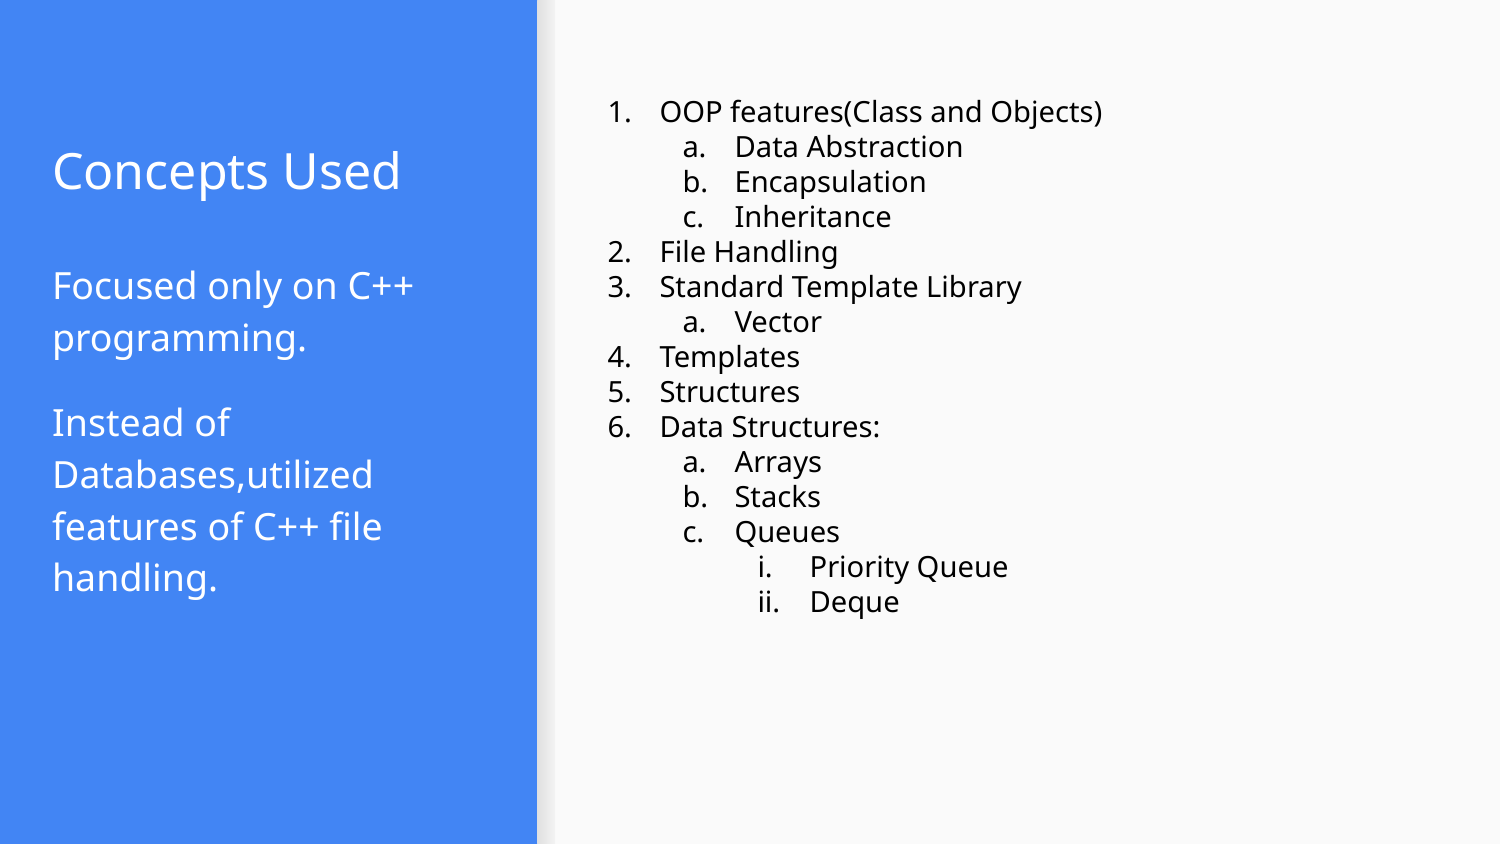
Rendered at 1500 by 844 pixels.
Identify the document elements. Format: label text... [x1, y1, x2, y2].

text_box OOP features(Class and Objects) Data Abstraction Encapsulation Inheritance File Handling Standard Template Library Vector Templates Structures Data Structures: Arrays Stacks Queues Priority Queue Deque [569, 43, 1463, 804]
title Concepts Used [37, 58, 498, 216]
list Focused only on C++ programming. Instead of Databases,utilized features of C++ file handling. [37, 240, 498, 760]
